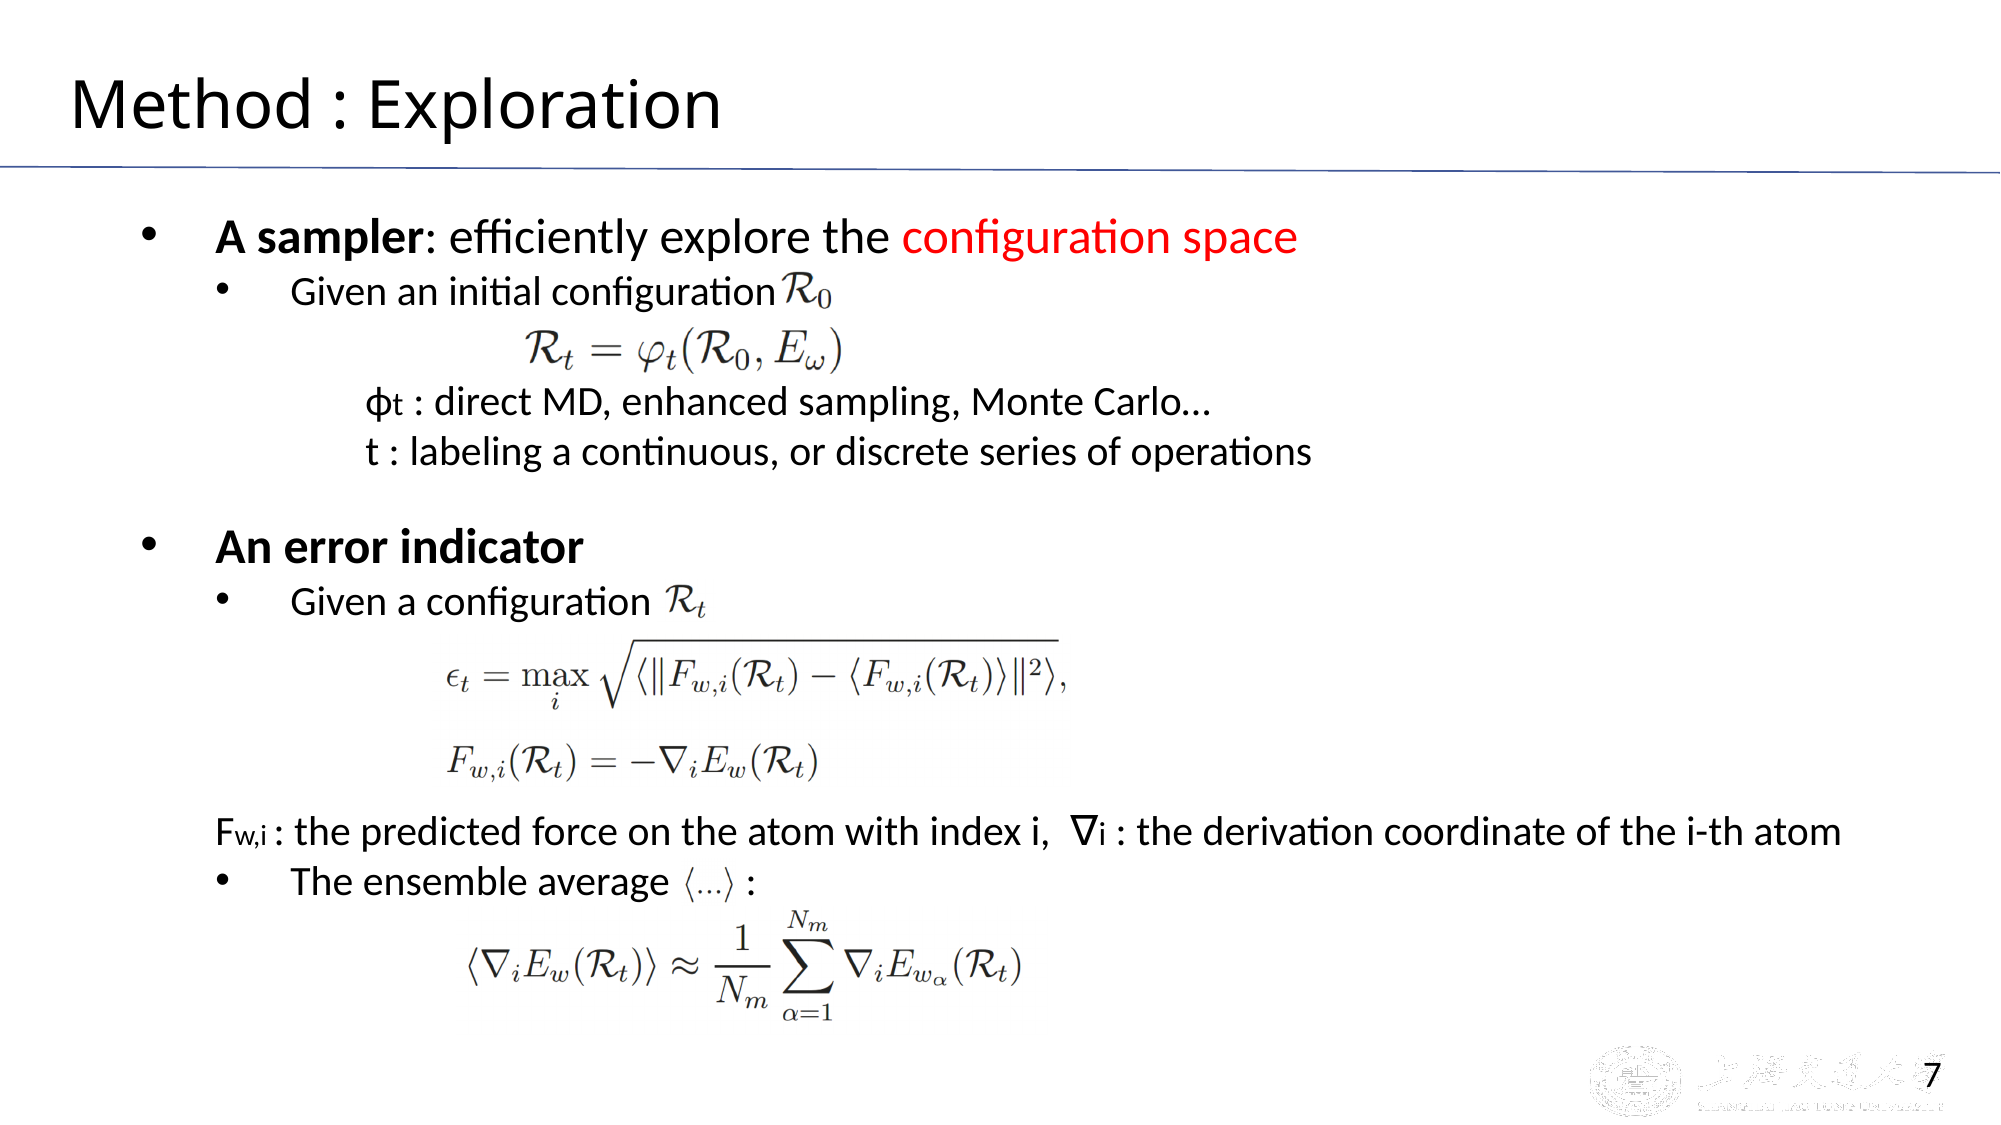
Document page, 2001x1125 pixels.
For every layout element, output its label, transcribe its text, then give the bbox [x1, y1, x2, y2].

picture [657, 579, 716, 622]
picture [515, 323, 847, 375]
text_box A sampler: efficiently explore the configuration space Given an initial configuration ϕt : direct MD, enhanced sampling, Monte Carlo… t : labeling a continuous, or discrete series of operations An error indicator Given a configuration Fw,i : the predicted force on the atom with index i, ∇i : the derivation coordinate of the i-th atom The ensemble average : [125, 196, 2000, 1062]
picture [456, 858, 1048, 1036]
text_box Method : Exploration [55, 54, 1497, 173]
picture [775, 262, 835, 312]
picture [432, 634, 1072, 788]
slide_number 7 [1490, 1062, 1957, 1103]
picture [1588, 1103, 1945, 1117]
